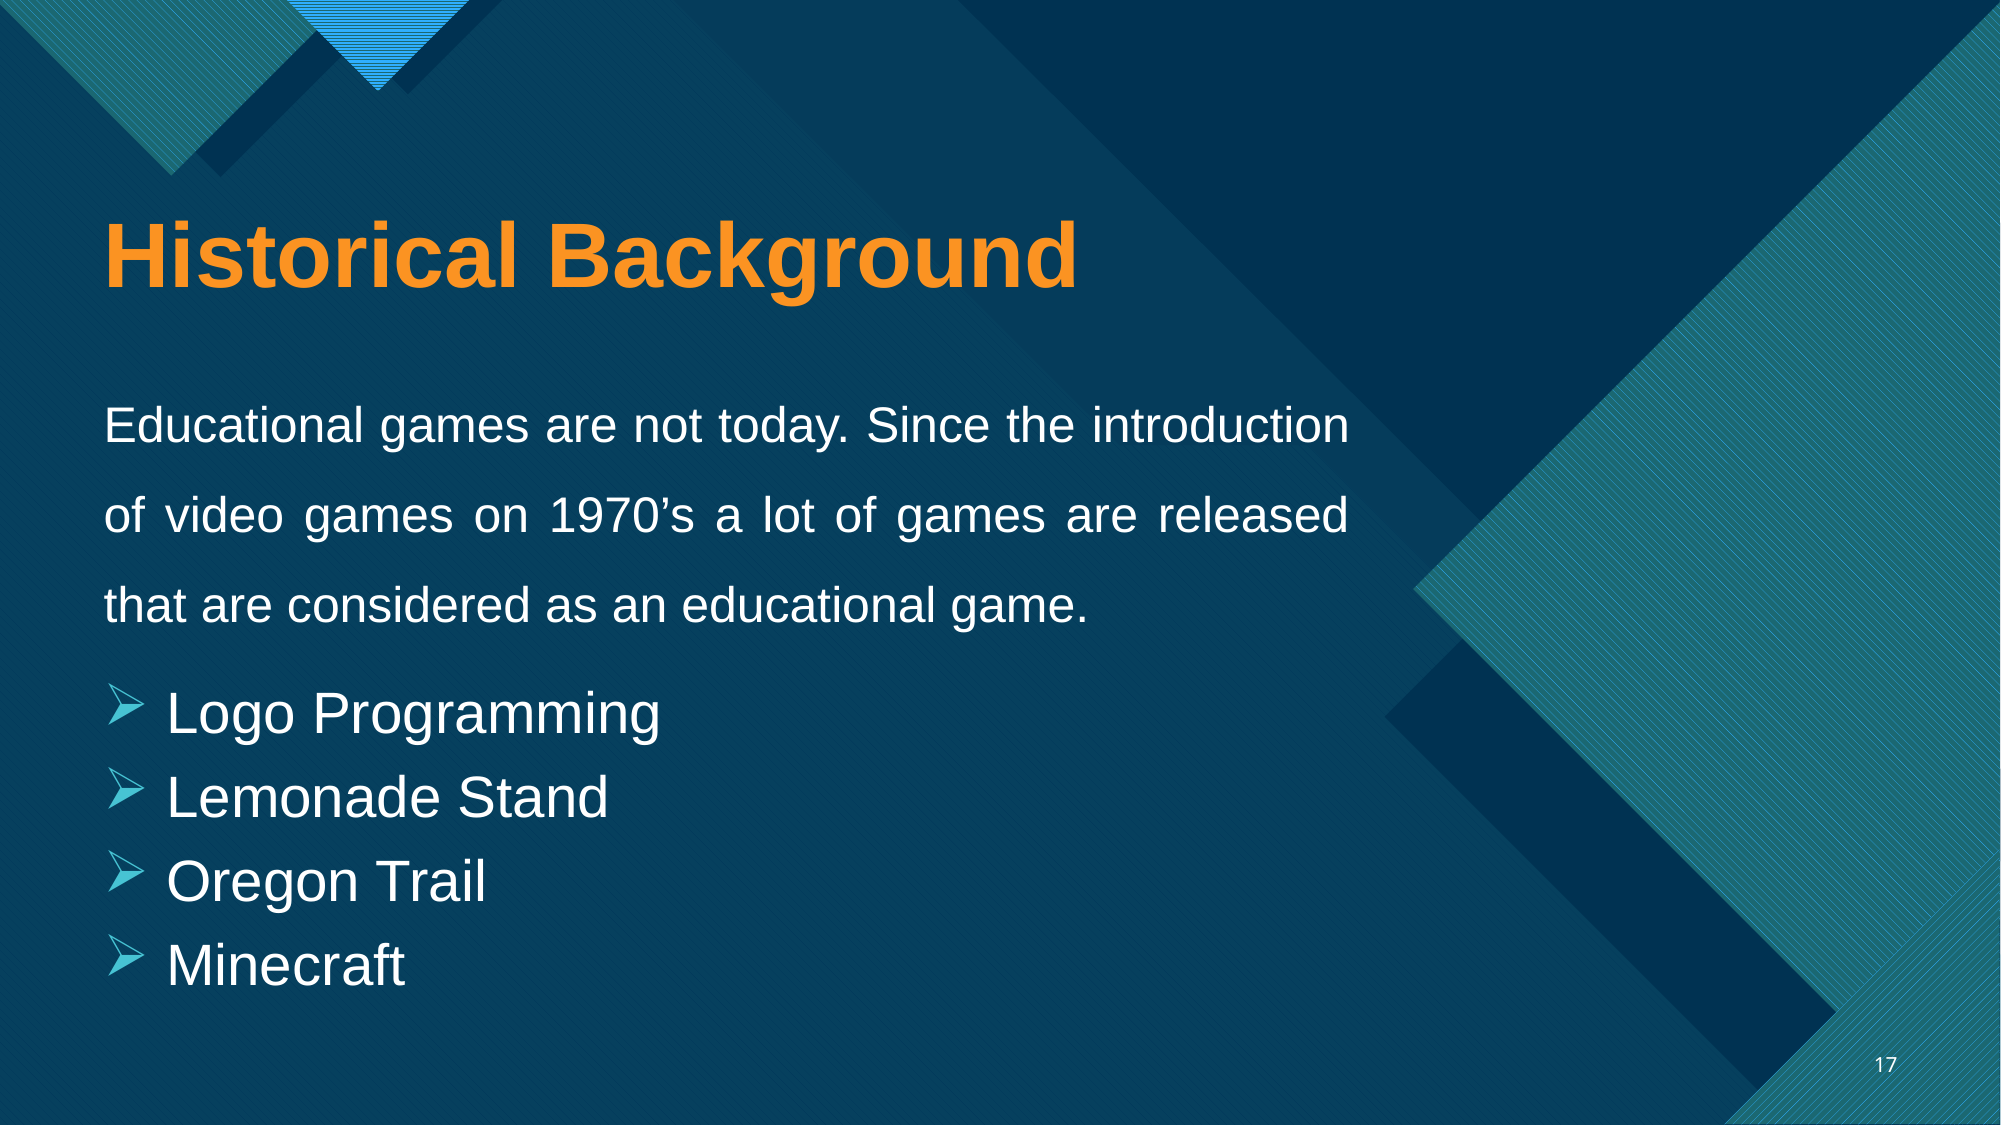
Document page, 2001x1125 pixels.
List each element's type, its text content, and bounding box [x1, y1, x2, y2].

title Educational games are not today. Since the introduction of video games on 1970’s a lot of games are released that are considered as an educational game. [88, 387, 1366, 641]
text_box Historical Background [88, 174, 1366, 316]
list The story do not cover Francisco Dagohoy’s entire life. Not available on Google Play Store and Steam. Not available for IOS device. [1415, 427, 2001, 1125]
text_box Logo Programming Lemonade Stand Oregon Trail Minecraft [88, 676, 1366, 1021]
slide_number 17 [1845, 1035, 1913, 1096]
